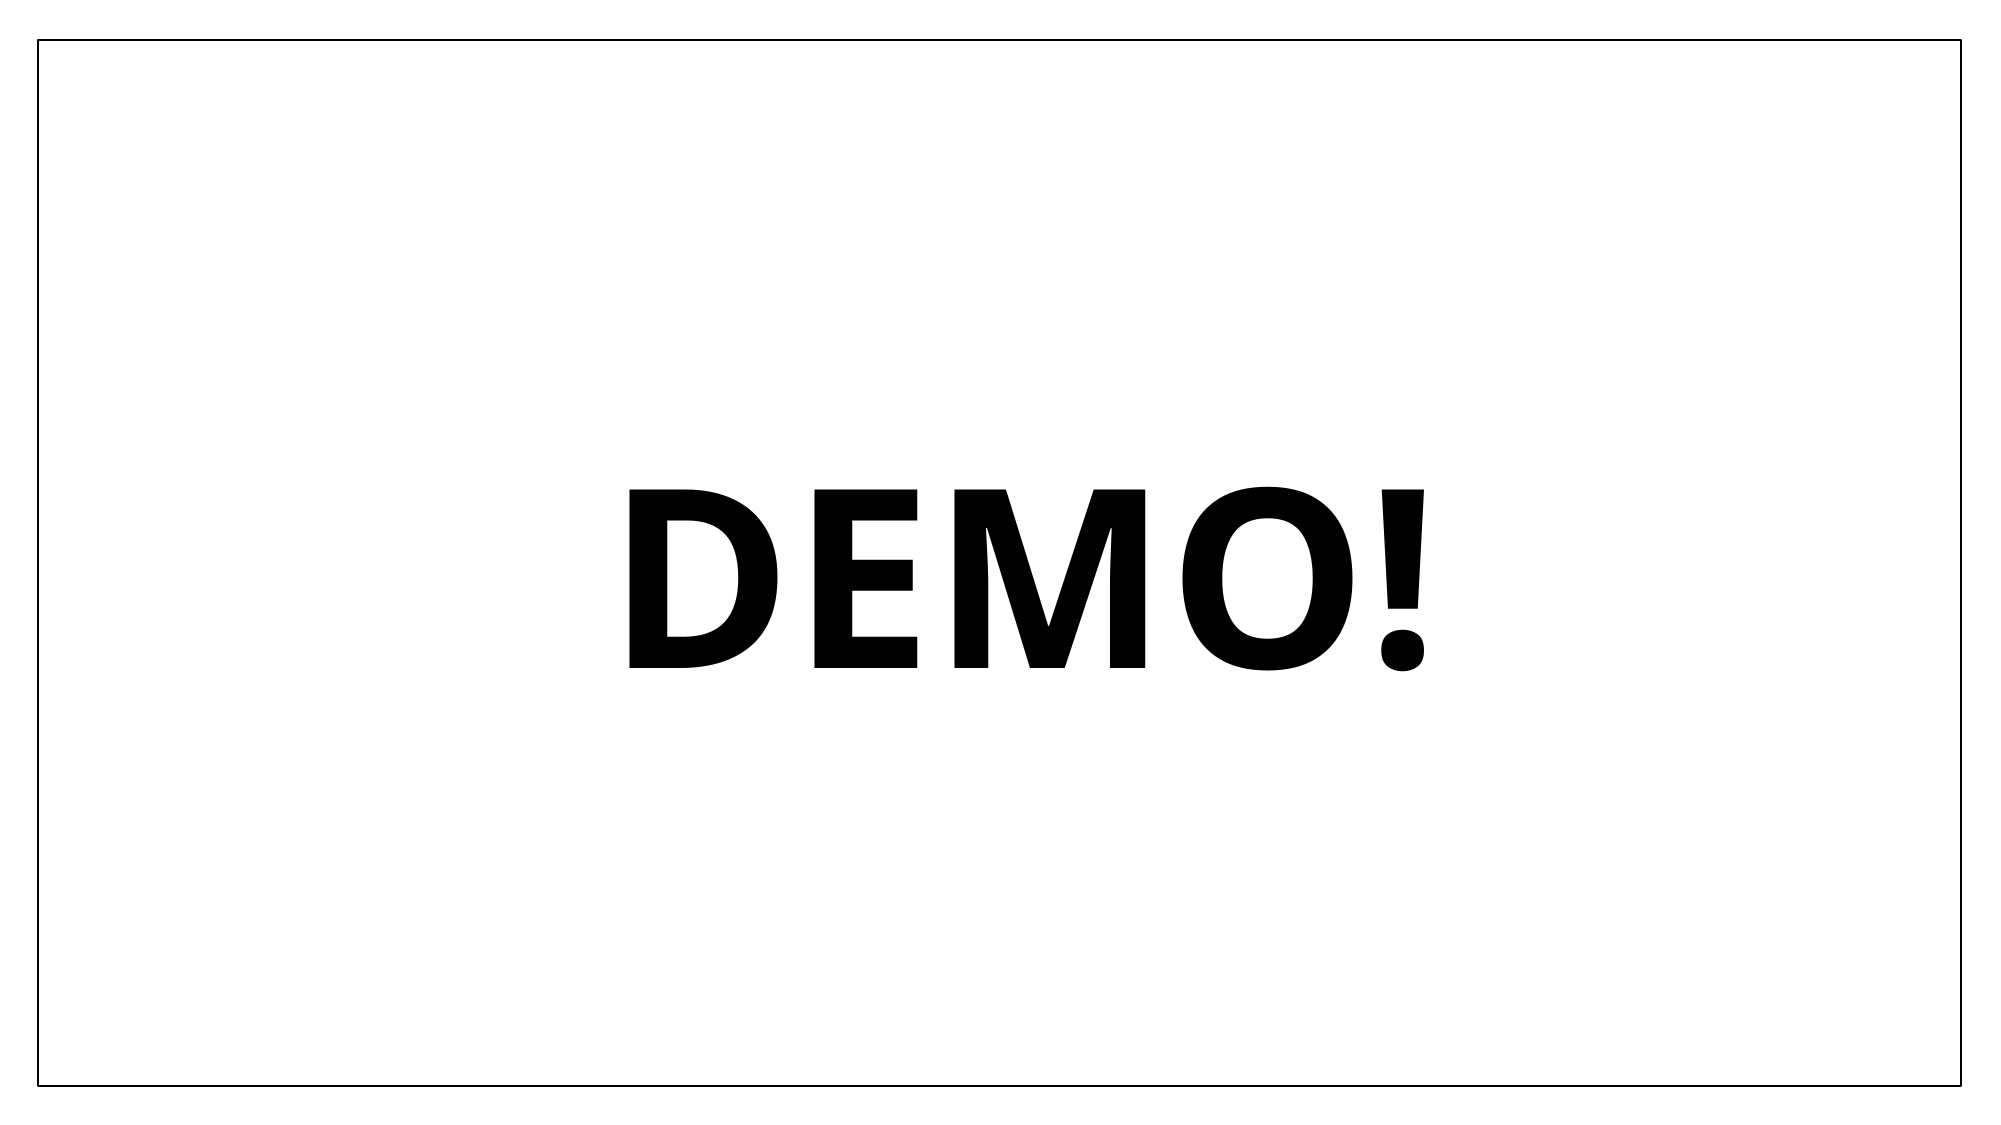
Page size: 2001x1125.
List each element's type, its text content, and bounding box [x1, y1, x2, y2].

list DEMO! [585, 445, 1582, 782]
